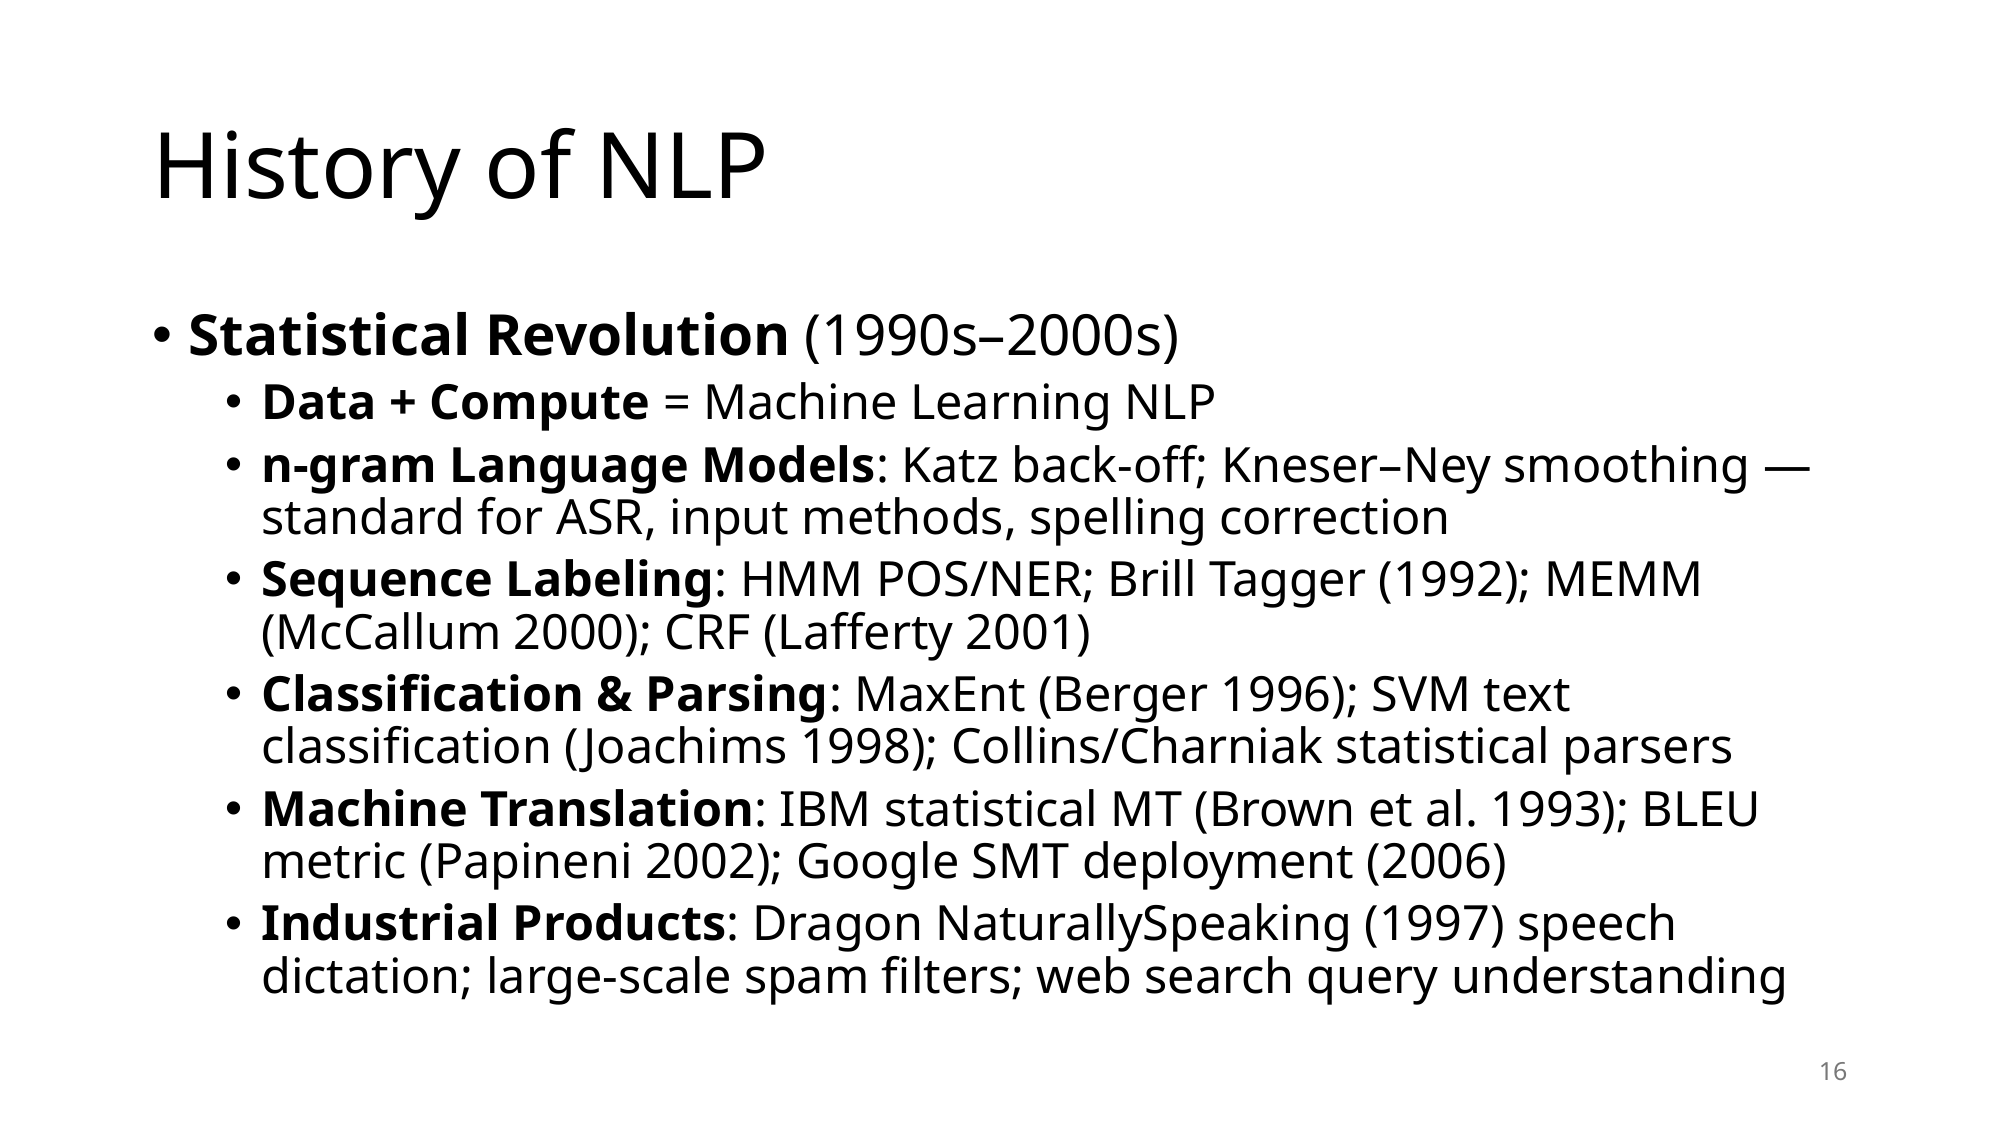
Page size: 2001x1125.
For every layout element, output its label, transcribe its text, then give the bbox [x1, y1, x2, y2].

title History of NLP [137, 59, 1863, 278]
slide_number 16 [1412, 1042, 1863, 1103]
list Statistical Revolution (1990s–2000s) Data + Compute = Machine Learning NLP n-gram Language Models: Katz back-off; Kneser–Ney smoothing — standard for ASR, input methods, spelling correction Sequence Labeling: HMM POS/NER; Brill Tagger (1992); MEMM (McCallum 2000); CRF (Lafferty 2001) Classification & Parsing: MaxEnt (Berger 1996); SVM text classification (Joachims 1998); Collins/Charniak statistical parsers Machine Translation: IBM statistical MT (Brown et al. 1993); BLEU metric (Papineni 2002); Google SMT deployment (2006) Industrial Products: Dragon NaturallySpeaking (1997) speech dictation; large-scale spam filters; web search query understanding [137, 299, 1863, 1014]
